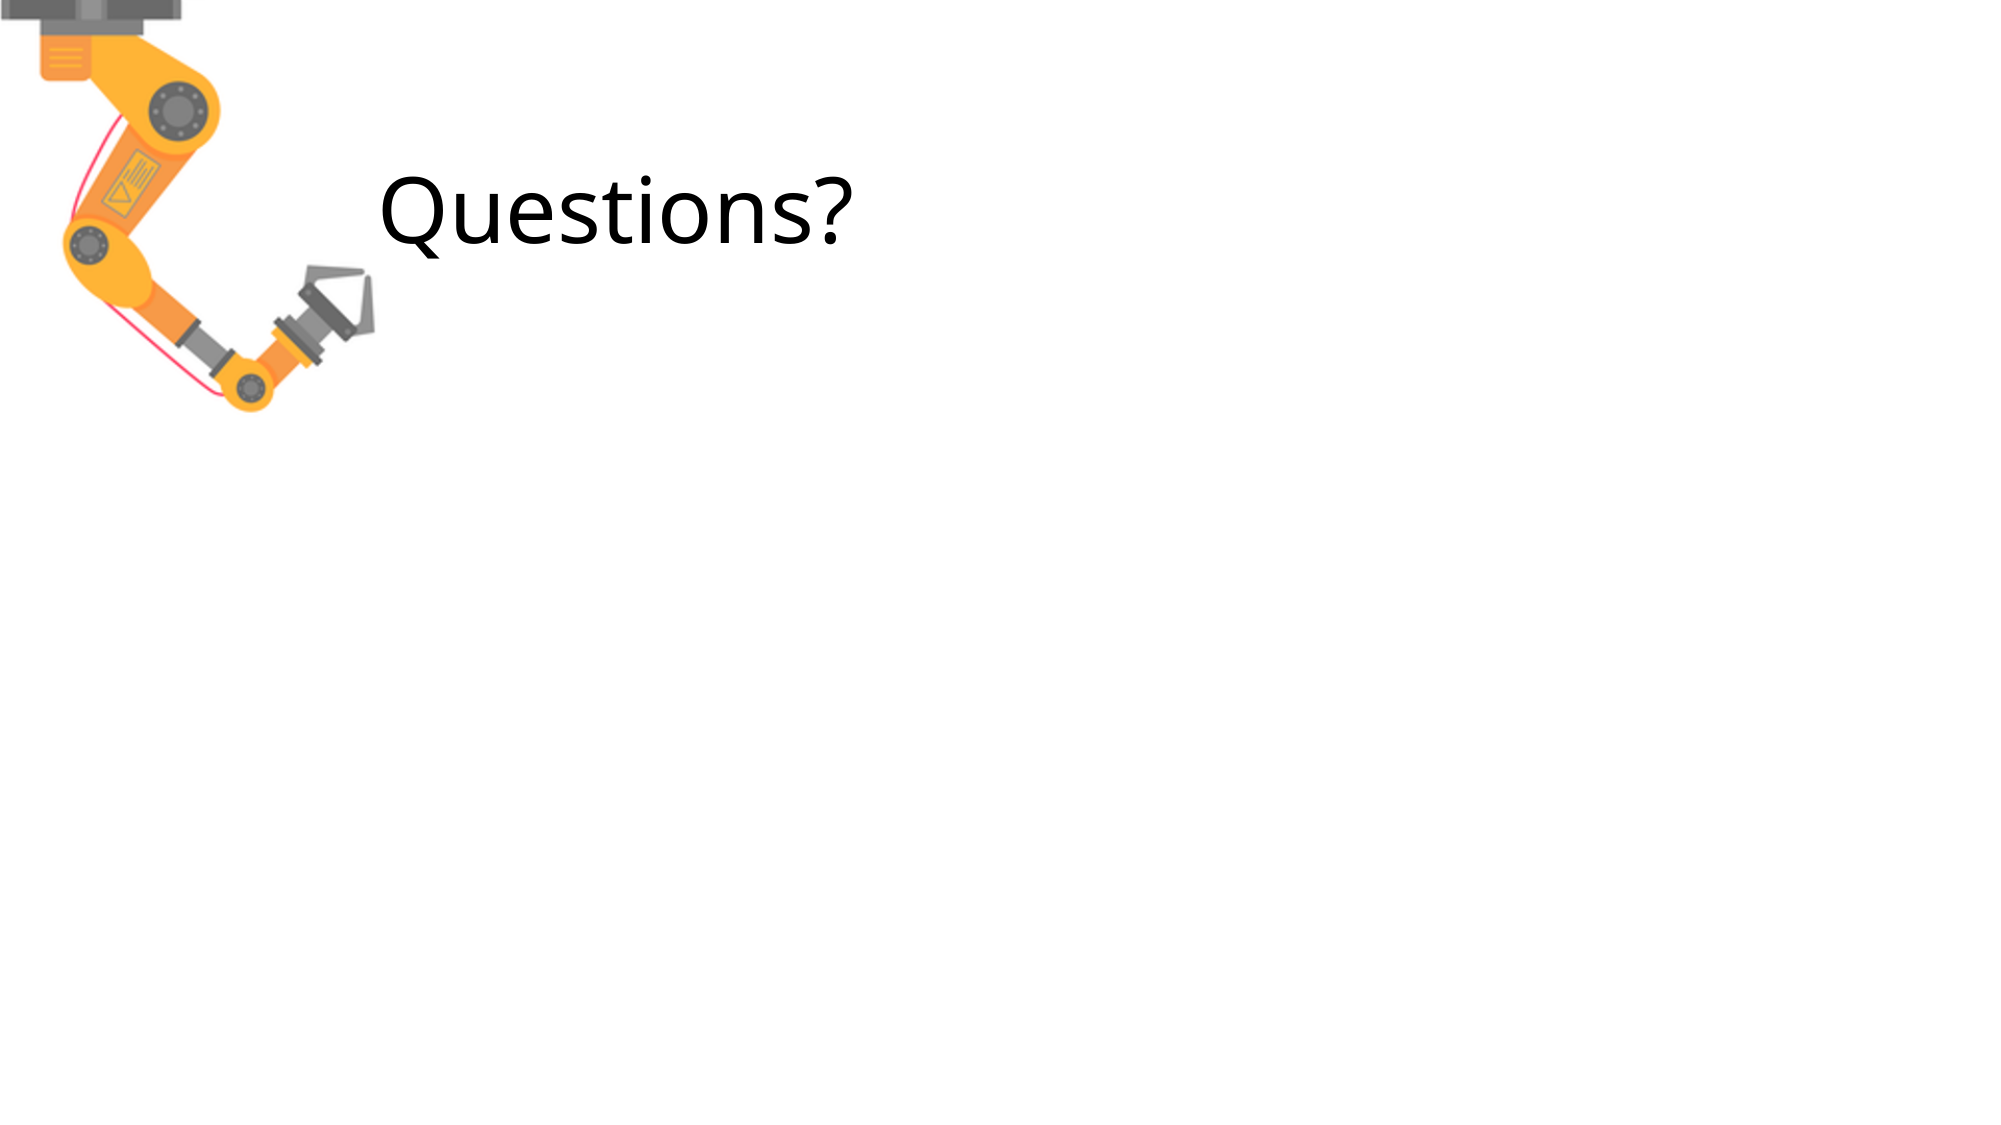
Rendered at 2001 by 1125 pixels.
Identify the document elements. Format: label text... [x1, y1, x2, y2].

title Questions? [212, 104, 1938, 323]
